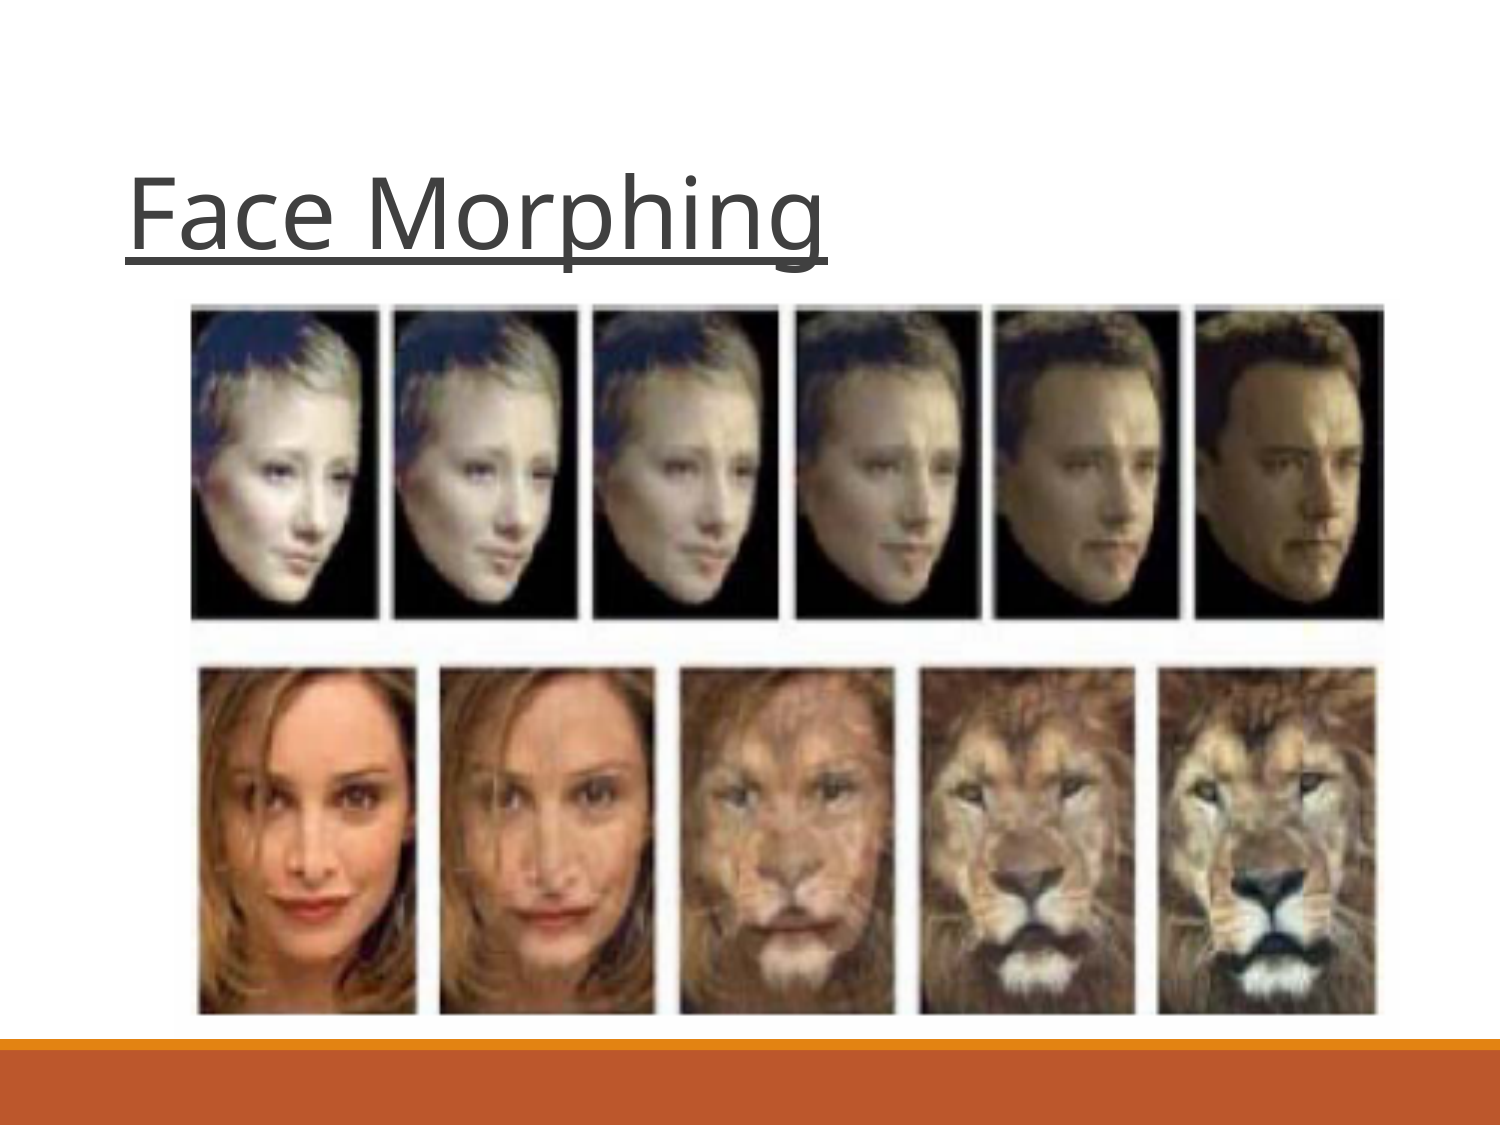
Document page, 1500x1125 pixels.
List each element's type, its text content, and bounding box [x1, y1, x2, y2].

title Face Morphing [124, 149, 1376, 652]
picture [174, 299, 1401, 1038]
